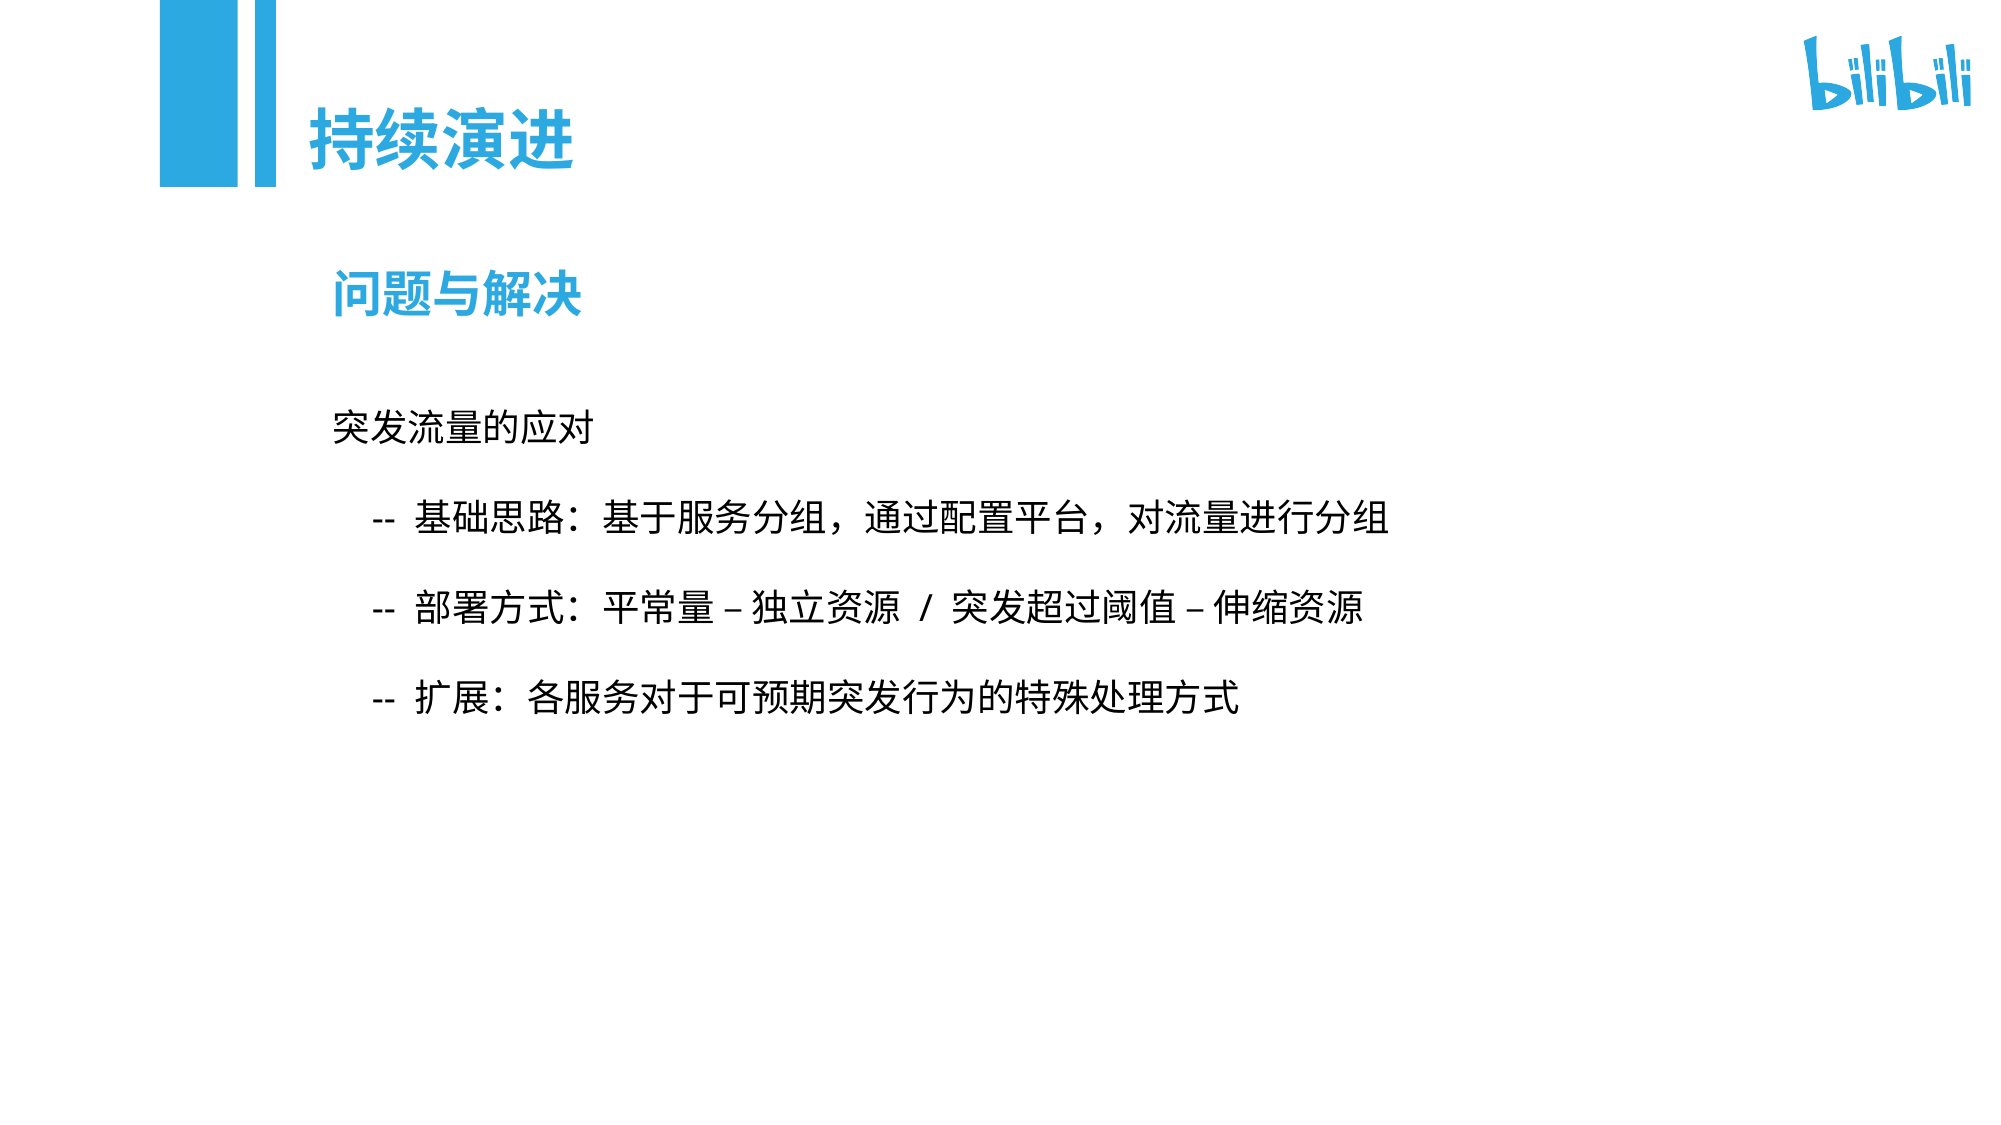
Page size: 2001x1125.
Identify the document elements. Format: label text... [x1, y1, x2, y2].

text_box [159, 0, 238, 187]
text_box [255, 0, 276, 187]
text_box 问题与解决 [318, 194, 1788, 330]
text_box 持续演进 [293, 90, 1161, 186]
text_box 突发流量的应对 -- 基础思路：基于服务分组，通过配置平台，对流量进行分组 -- 部署方式：平常量 – 独立资源 / 突发超过阈值 – 伸缩资源 -- 扩展：各服务对于可预期突发行为的特殊处理方式 [318, 396, 1885, 726]
picture [1787, 20, 1971, 115]
